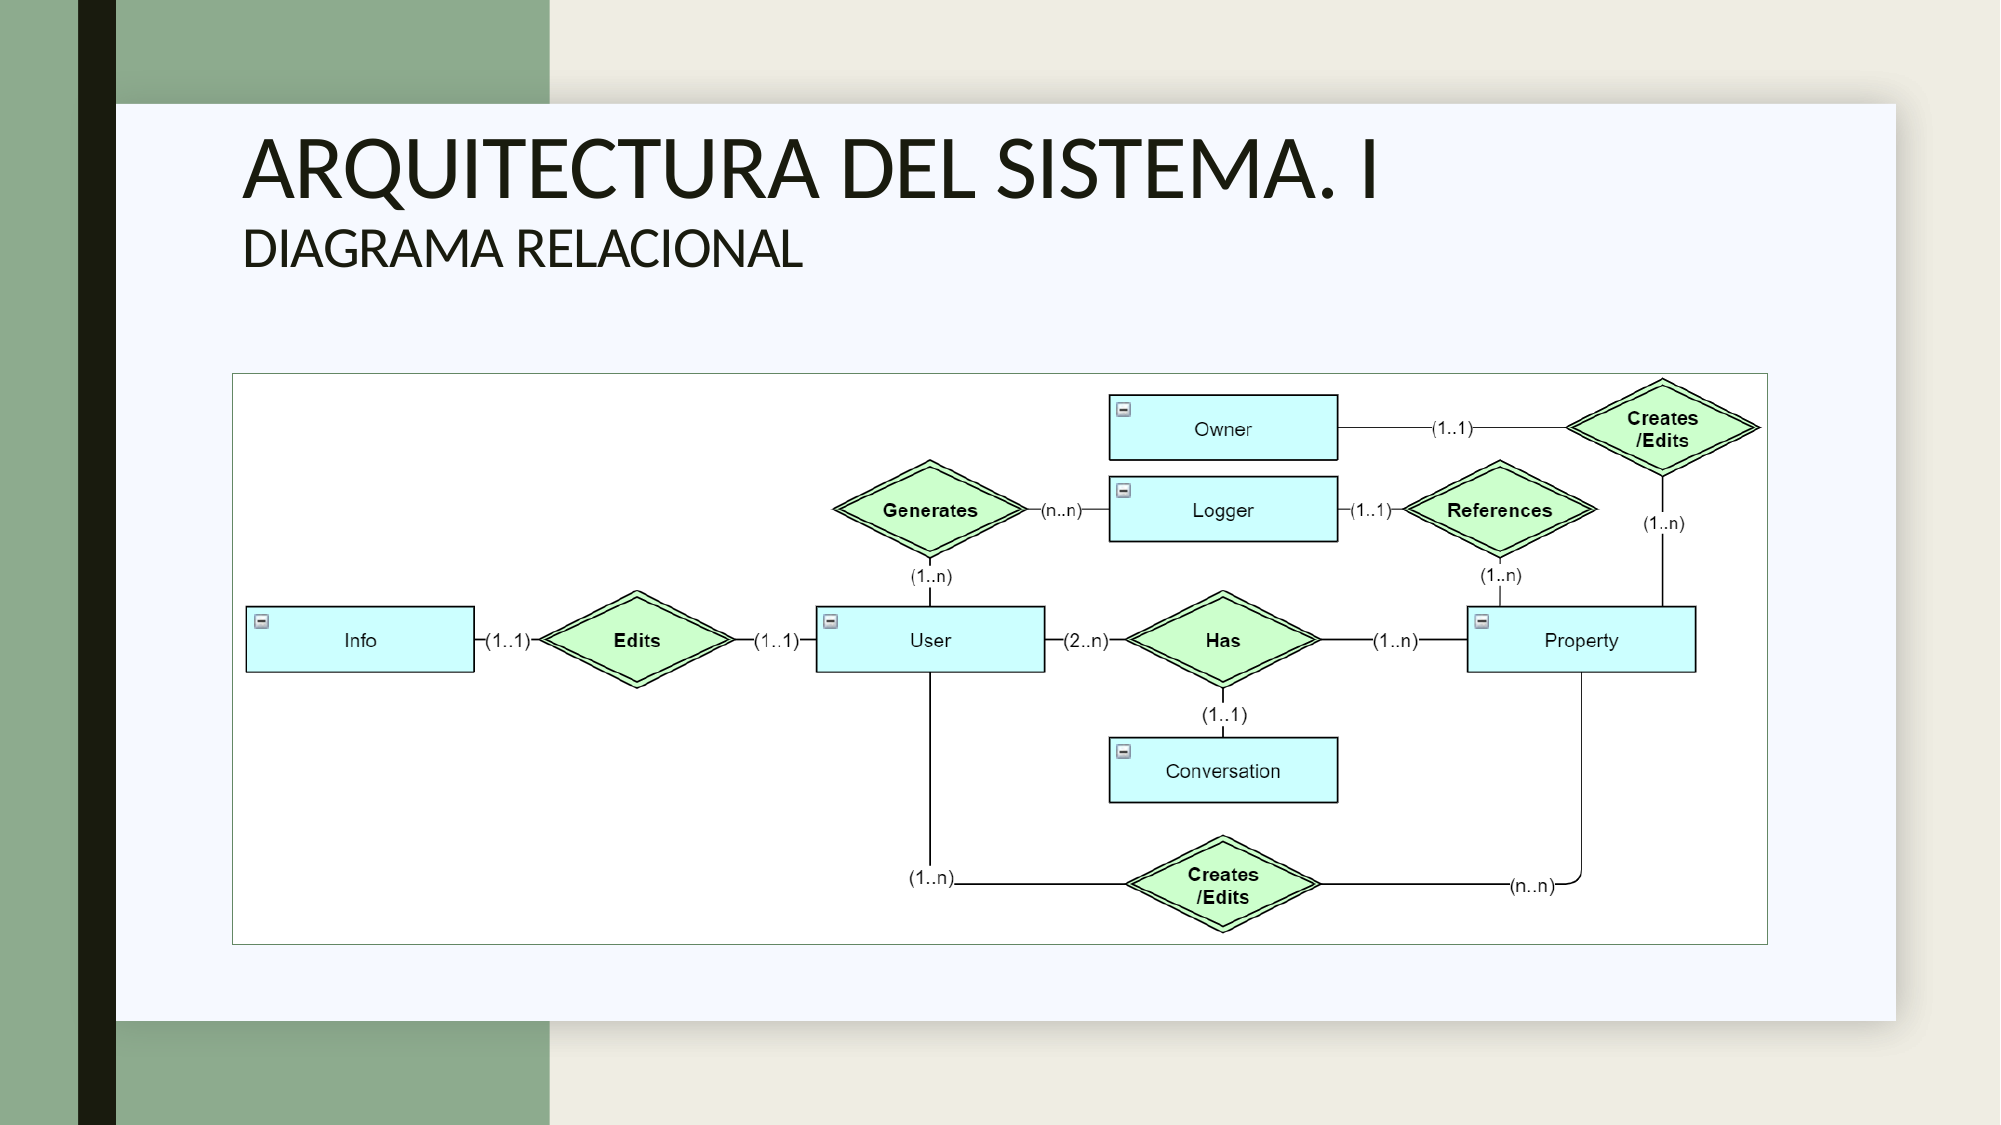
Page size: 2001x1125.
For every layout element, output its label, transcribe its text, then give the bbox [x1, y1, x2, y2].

title Arquitectura del Sistema. I diagrama relacional [227, 112, 1890, 357]
picture [232, 373, 1768, 945]
text_box [76, 0, 119, 1125]
